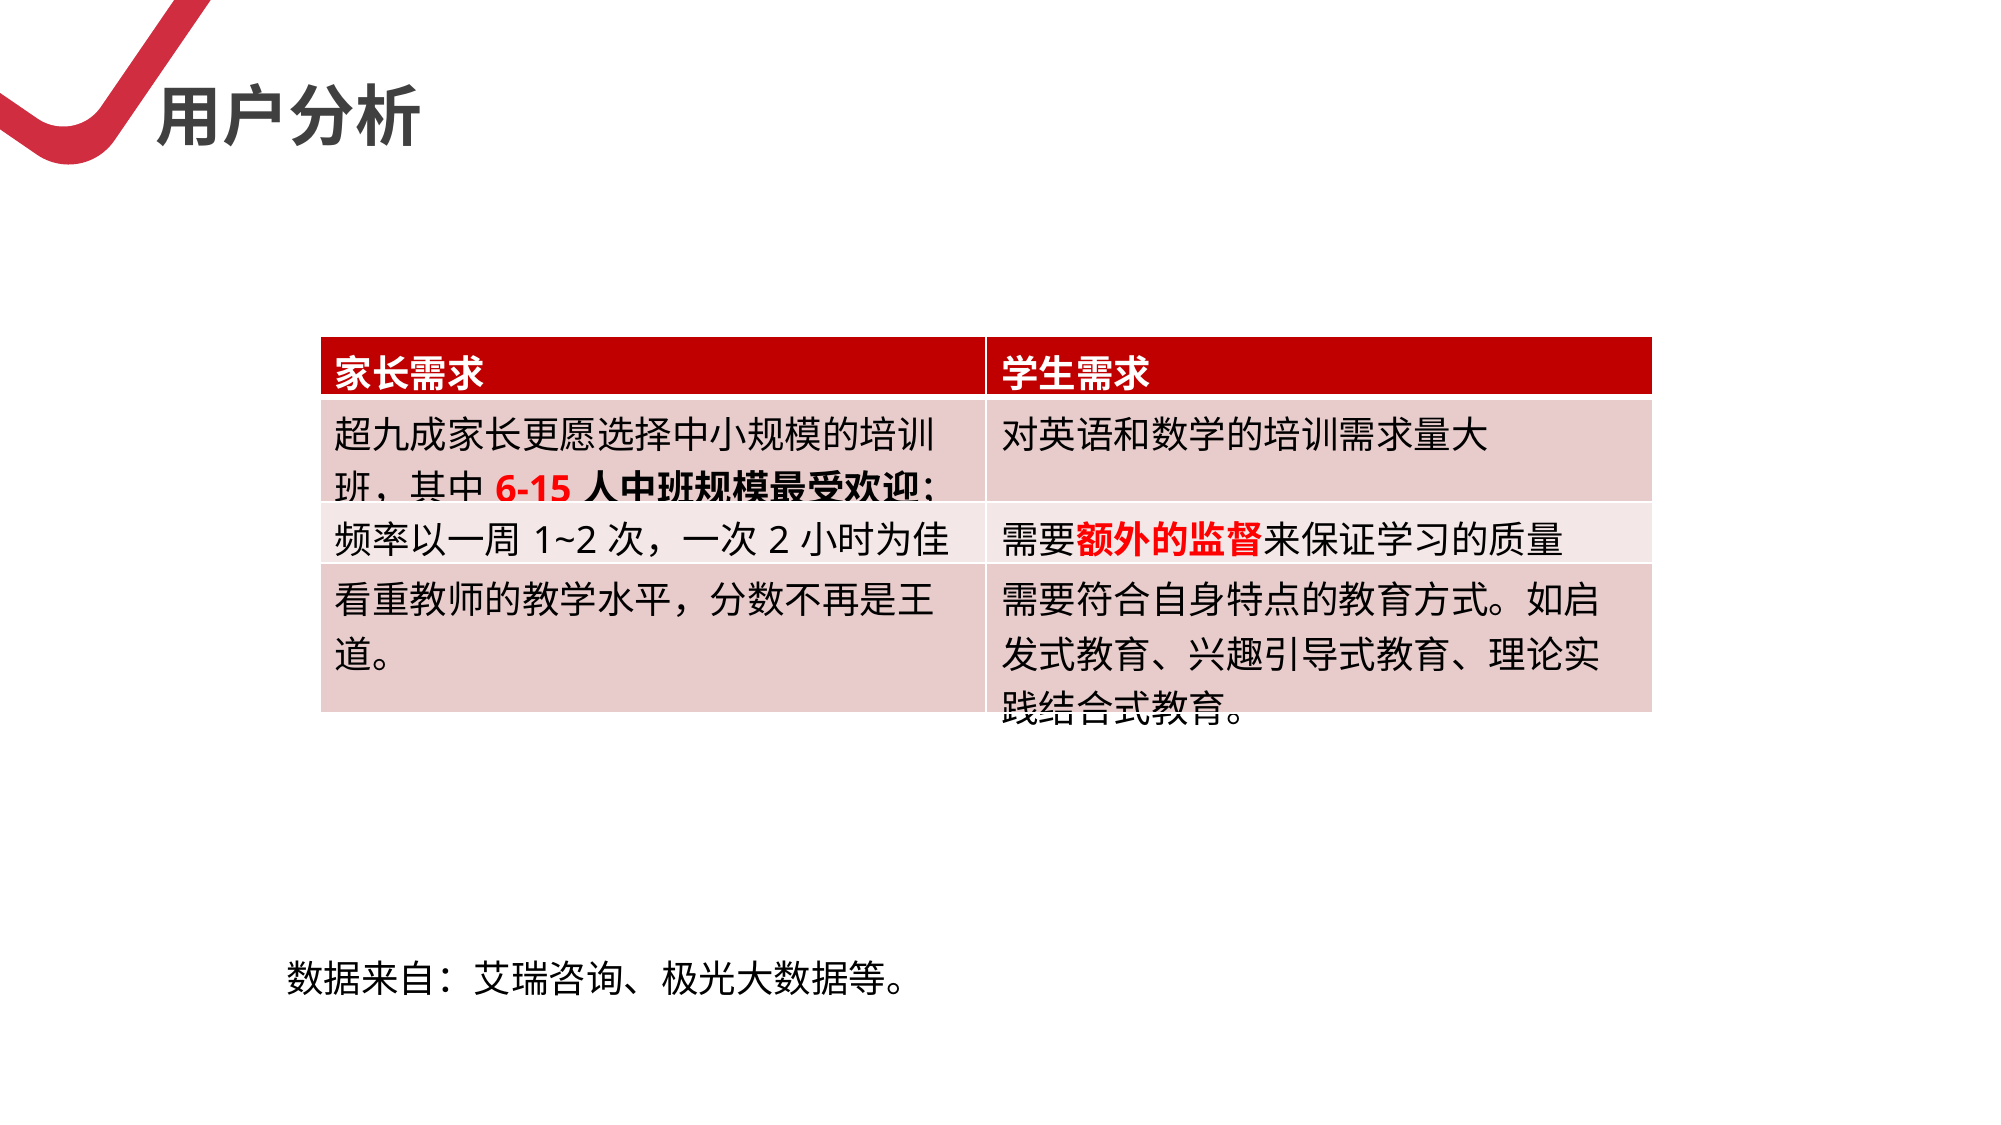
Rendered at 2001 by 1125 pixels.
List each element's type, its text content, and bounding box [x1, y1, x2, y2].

table_cell 需要符合自身特点的教育方式。如启发式教育、兴趣引导式教育、理论实践结合式教育。 [987, 564, 1652, 712]
table_header 家长需求 [321, 337, 985, 394]
table_cell 频率以一周1~2次，一次2小时为佳 [321, 503, 985, 562]
table_cell 超九成家长更愿选择中小规模的培训班，其中6-15人中班规模最受欢迎； [321, 400, 985, 501]
table_cell 看重教师的教学水平，分数不再是王道。 [321, 564, 985, 712]
table_cell 需要额外的监督来保证学习的质量 [987, 503, 1652, 562]
table_cell 对英语和数学的培训需求量大 [987, 400, 1652, 501]
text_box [0, 0, 207, 122]
text_box 用户分析 [140, 66, 729, 161]
table_header 学生需求 [987, 337, 1652, 394]
text_box 数据来自：艾瑞咨询、极光大数据等。 [271, 947, 1272, 1008]
